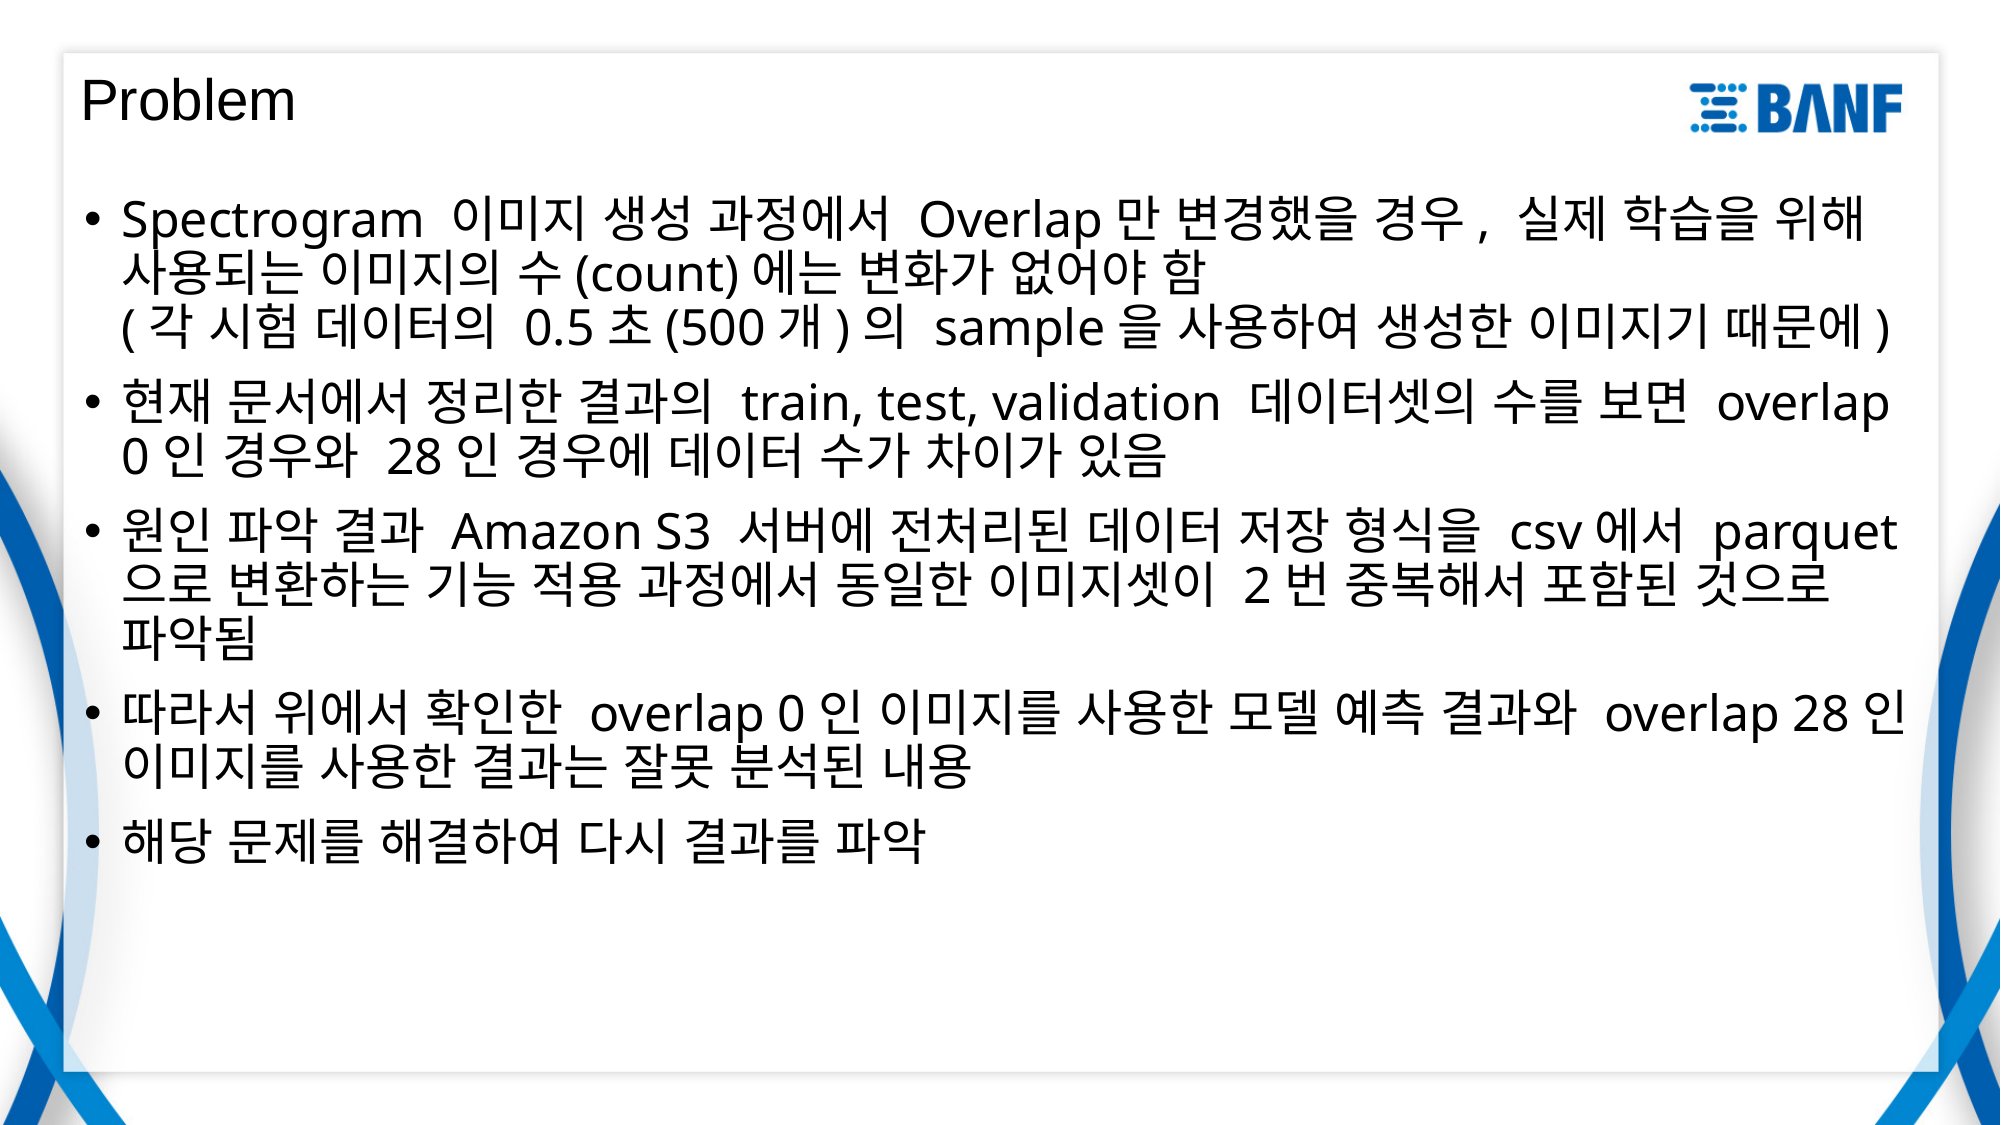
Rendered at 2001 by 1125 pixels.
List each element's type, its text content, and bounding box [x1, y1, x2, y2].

list Spectrogram 이미지 생성 과정에서 Overlap만 변경했을 경우, 실제 학습을 위해 사용되는 이미지의 수(count)에는 변화가 없어야 함 (각 시험 데이터의 0.5초(500개)의 sample을 사용하여 생성한 이미지기 때문에) 현재 문서에서 정리한 결과의 train, test, validation 데이터셋의 수를 보면 overlap 0인 경우와 28인 경우에 데이터 수가 차이가 있음 원인 파악 결과 Amazon S3 서버에 전처리된 데이터 저장 형식을 csv에서 parquet으로 변환하는 기능 적용 과정에서 동일한 이미지셋이 2번 중복해서 포함된 것으로 파악됨 따라서 위에서 확인한 overlap 0인 이미지를 사용한 모델 예측 결과와 overlap 28인 이미지를 사용한 결과는 잘못 분석된 내용 해당 문제를 해결하여 다시 결과를 파악 [69, 186, 1933, 1073]
title Problem [64, 52, 1685, 150]
picture [0, 0, 2000, 1125]
